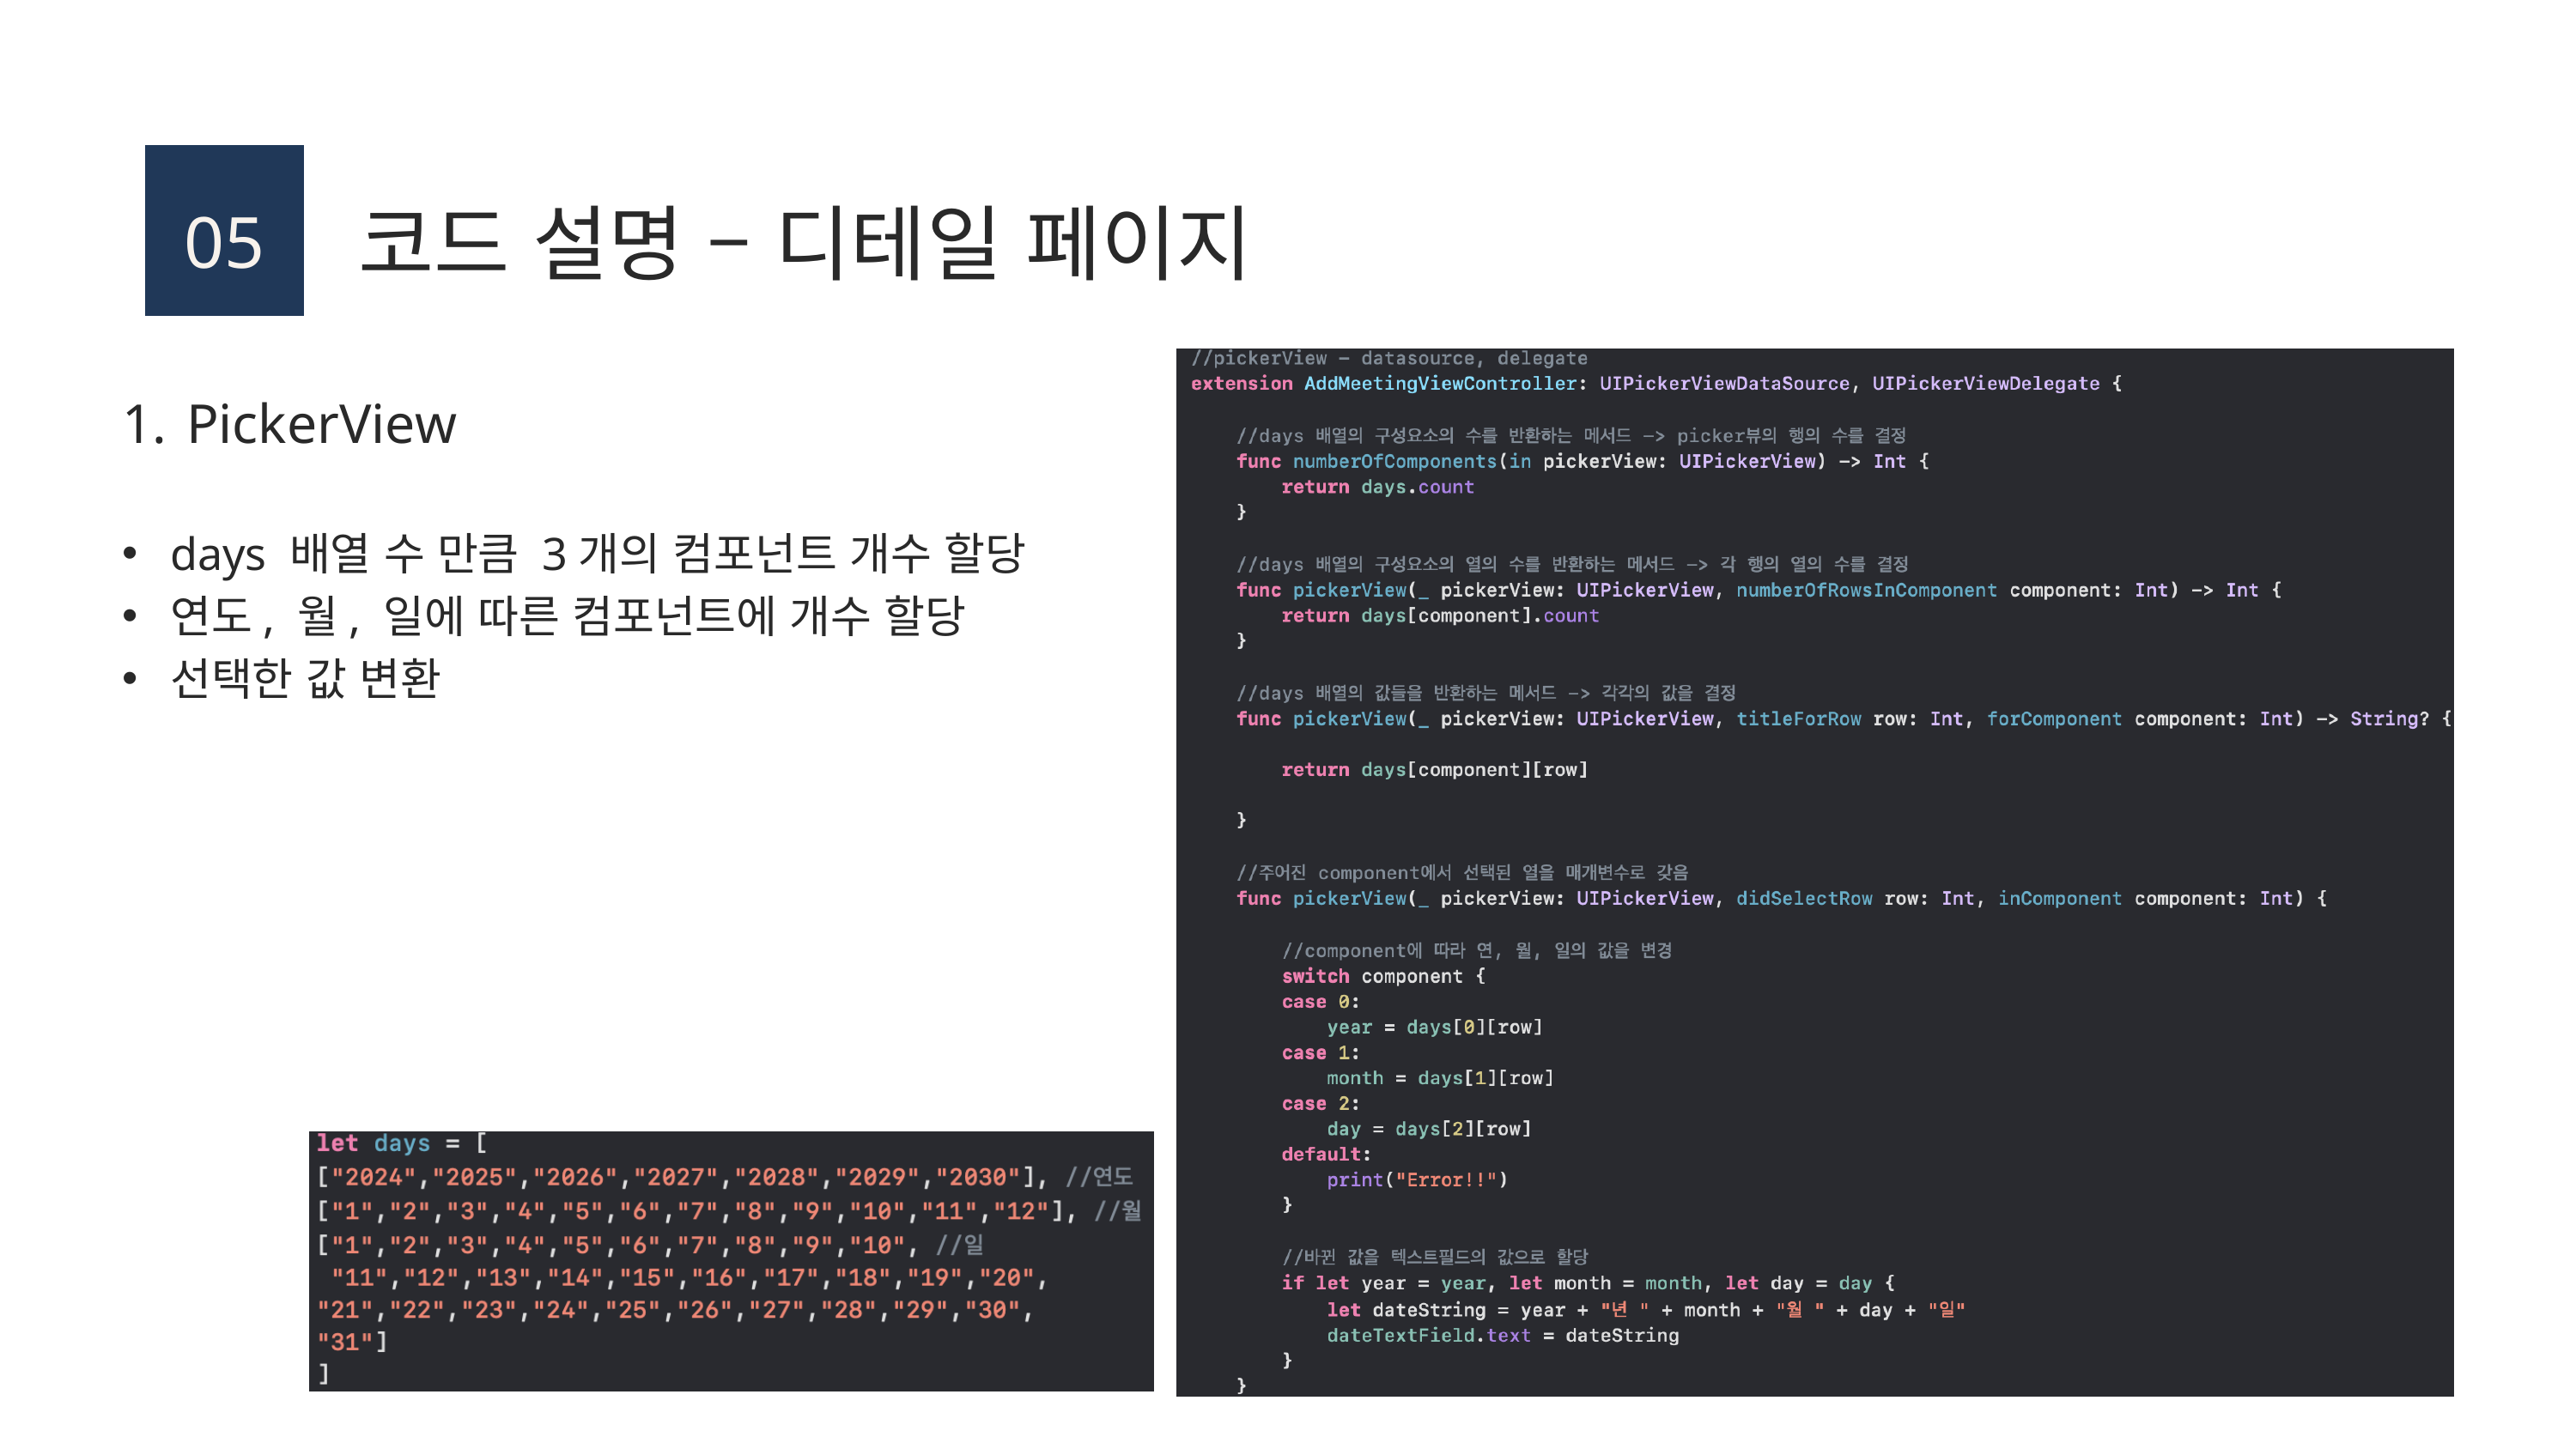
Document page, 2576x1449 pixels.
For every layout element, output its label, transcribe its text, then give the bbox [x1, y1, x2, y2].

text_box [144, 144, 305, 316]
text_box PickerView days 배열 수 만큼 3개의 컴포넌트 개수 할당 연도, 월, 일에 따른 컴포넌트에 개수 할당 선택한 값 변환 [122, 391, 1083, 705]
text_box 코드 설명 – 디테일 페이지 [358, 151, 1385, 291]
picture [1176, 348, 2454, 1397]
picture [309, 1131, 1154, 1392]
